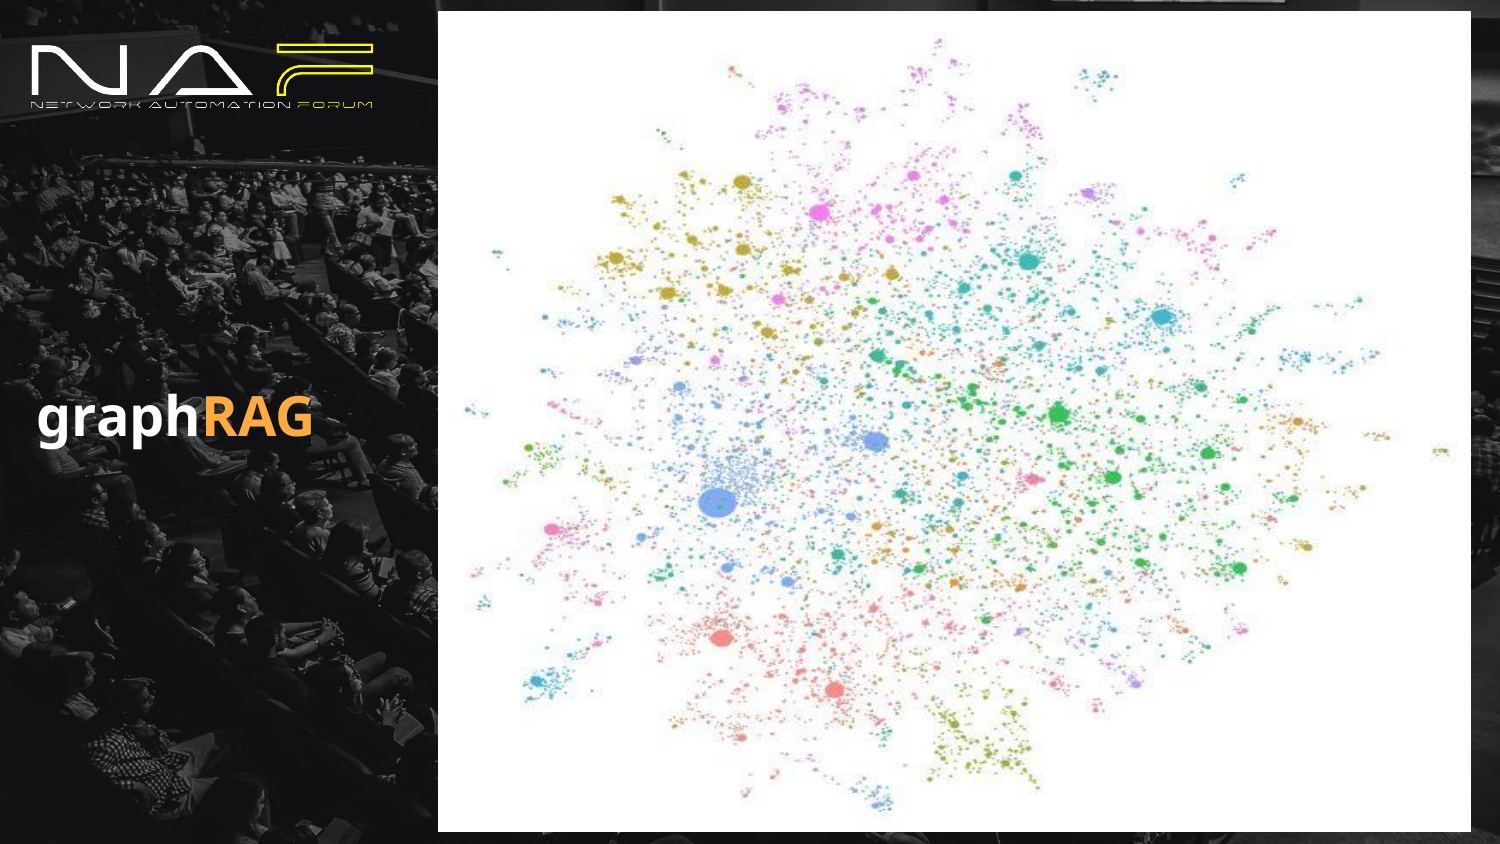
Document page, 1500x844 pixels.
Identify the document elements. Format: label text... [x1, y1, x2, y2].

title graphRAG [1476, 352, 1481, 491]
picture [0, 0, 1500, 844]
title graphRAG [19, 352, 433, 491]
